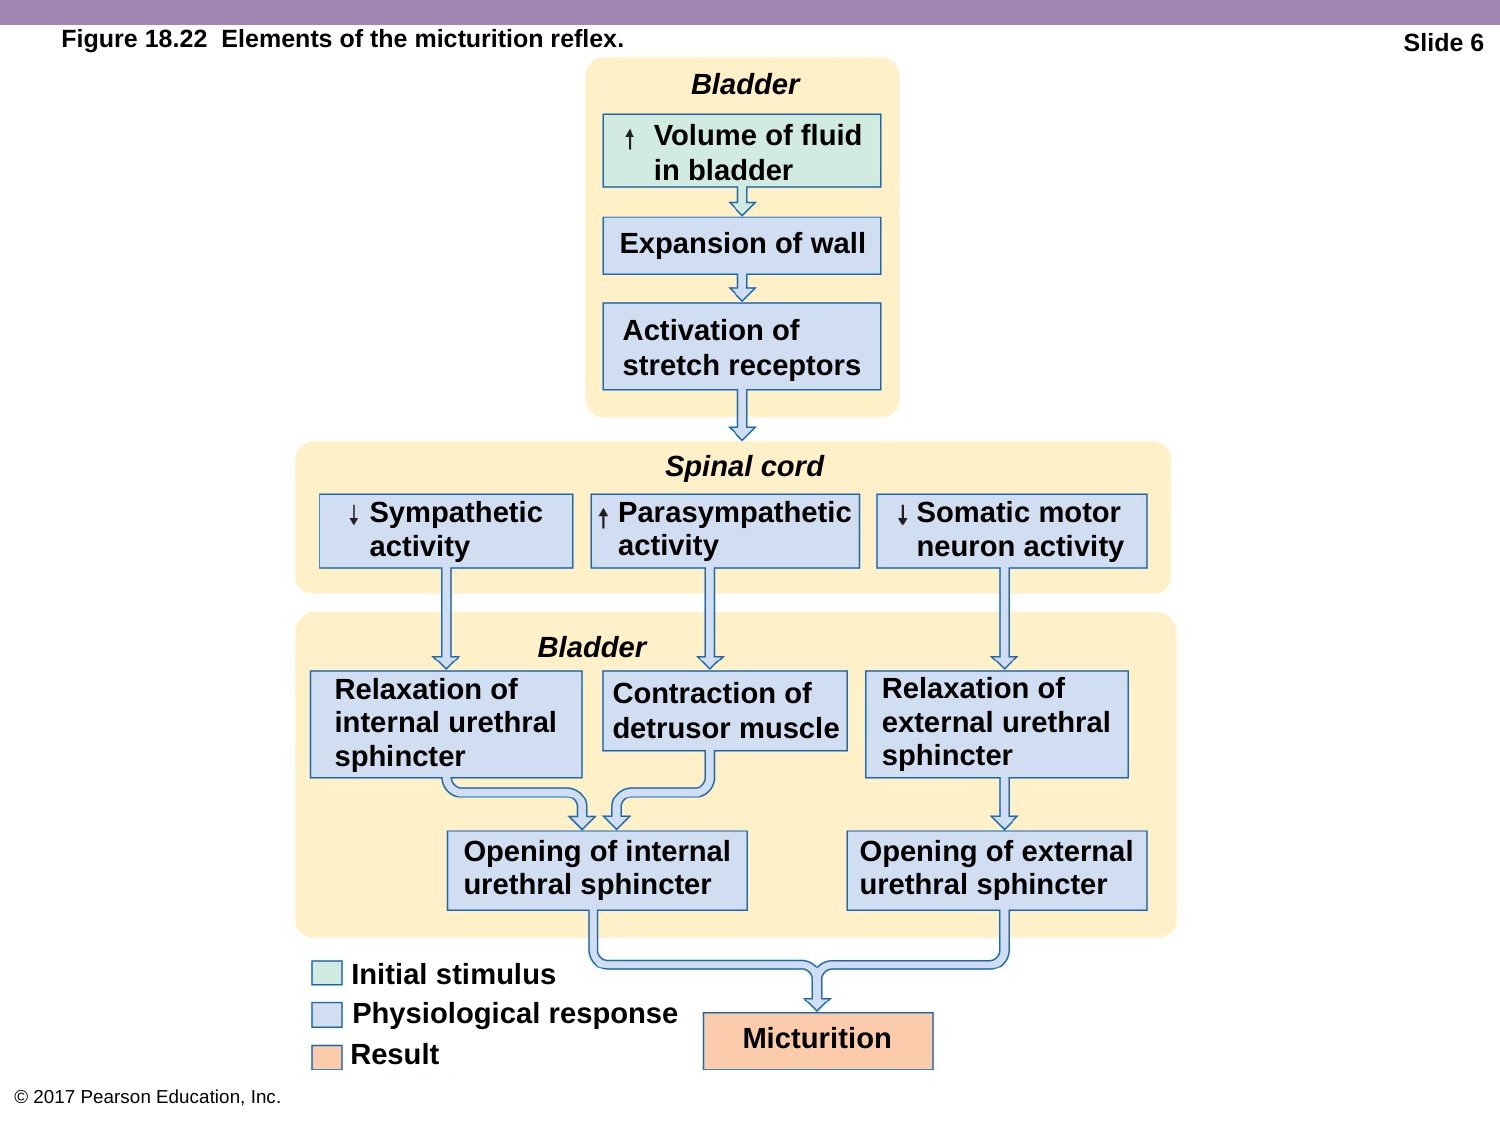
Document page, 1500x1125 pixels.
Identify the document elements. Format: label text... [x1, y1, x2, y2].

text_box Slide 6 [1388, 18, 1500, 64]
picture [285, 47, 1186, 1076]
title Figure 18.22 Elements of the micturition reflex. [46, 14, 1500, 61]
